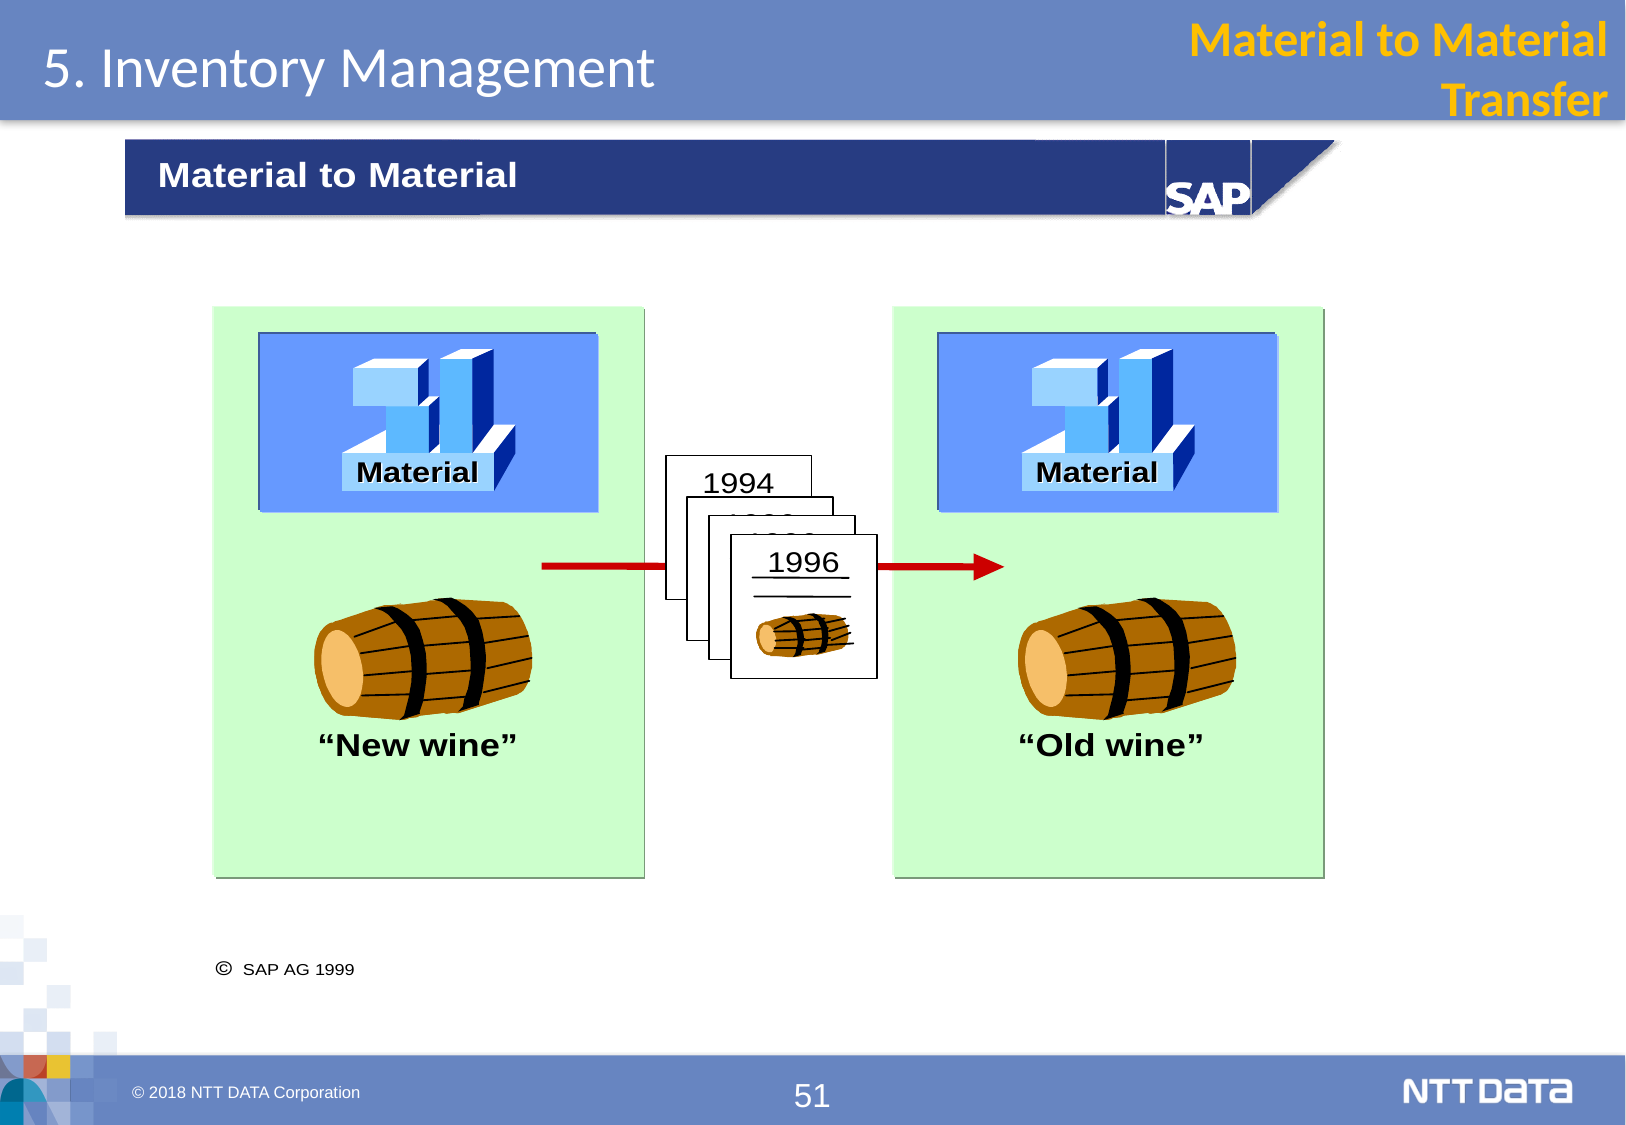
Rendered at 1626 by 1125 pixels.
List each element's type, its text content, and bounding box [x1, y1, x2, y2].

picture [124, 137, 1426, 988]
picture [1391, 1066, 1585, 1116]
text_box Material to Material Transfer [1013, 2, 1624, 121]
picture [0, 915, 117, 1125]
list 5. Inventory Management [28, 0, 1599, 119]
